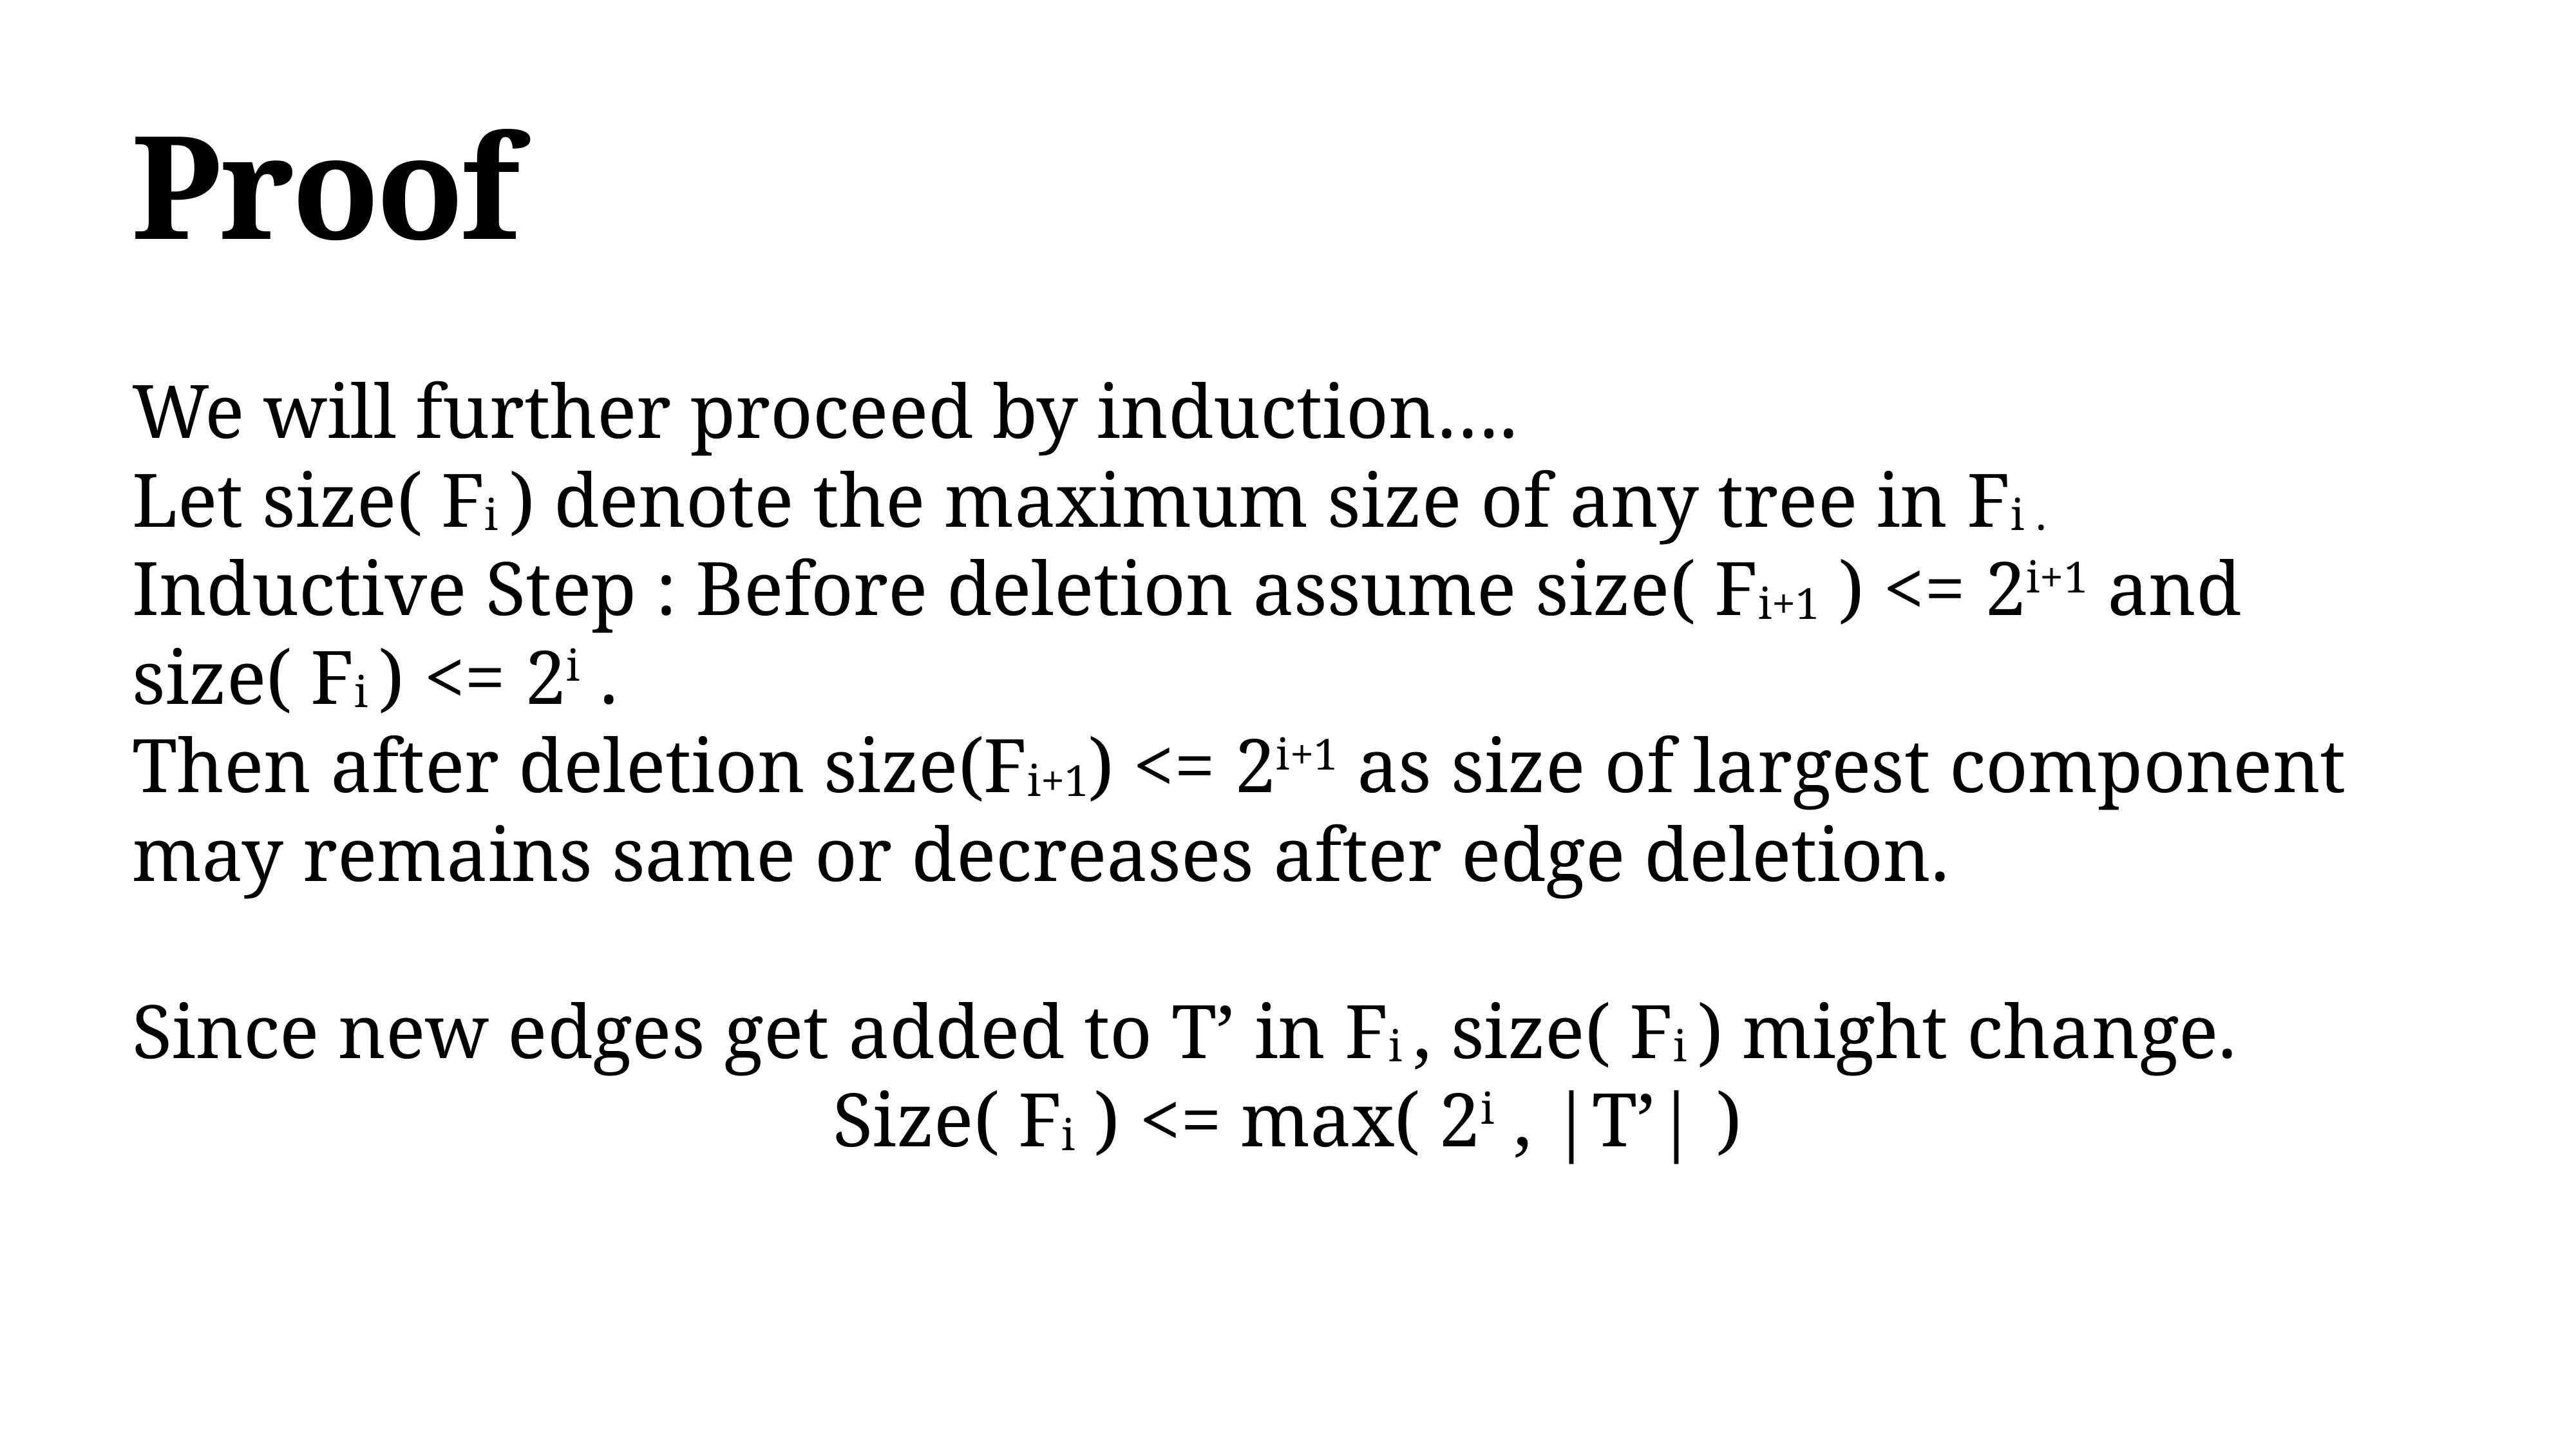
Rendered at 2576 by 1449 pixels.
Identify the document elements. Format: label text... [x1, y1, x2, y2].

title Proof [126, 98, 2448, 272]
subtitle We will further proceed by induction…. Let size( Fi ) denote the maximum size of any tree in Fi . Inductive Step : Before deletion assume size( Fi+1 ) <= 2i+1 and size( Fi ) <= 2i . Then after deletion size(Fi+1) <= 2i+1 as size of largest component may remains same or decreases after edge deletion. Since new edges get added to T’ in Fi , size( Fi ) might change. Size( Fi ) <= max( 2i , |T’| ) [126, 359, 2448, 1262]
